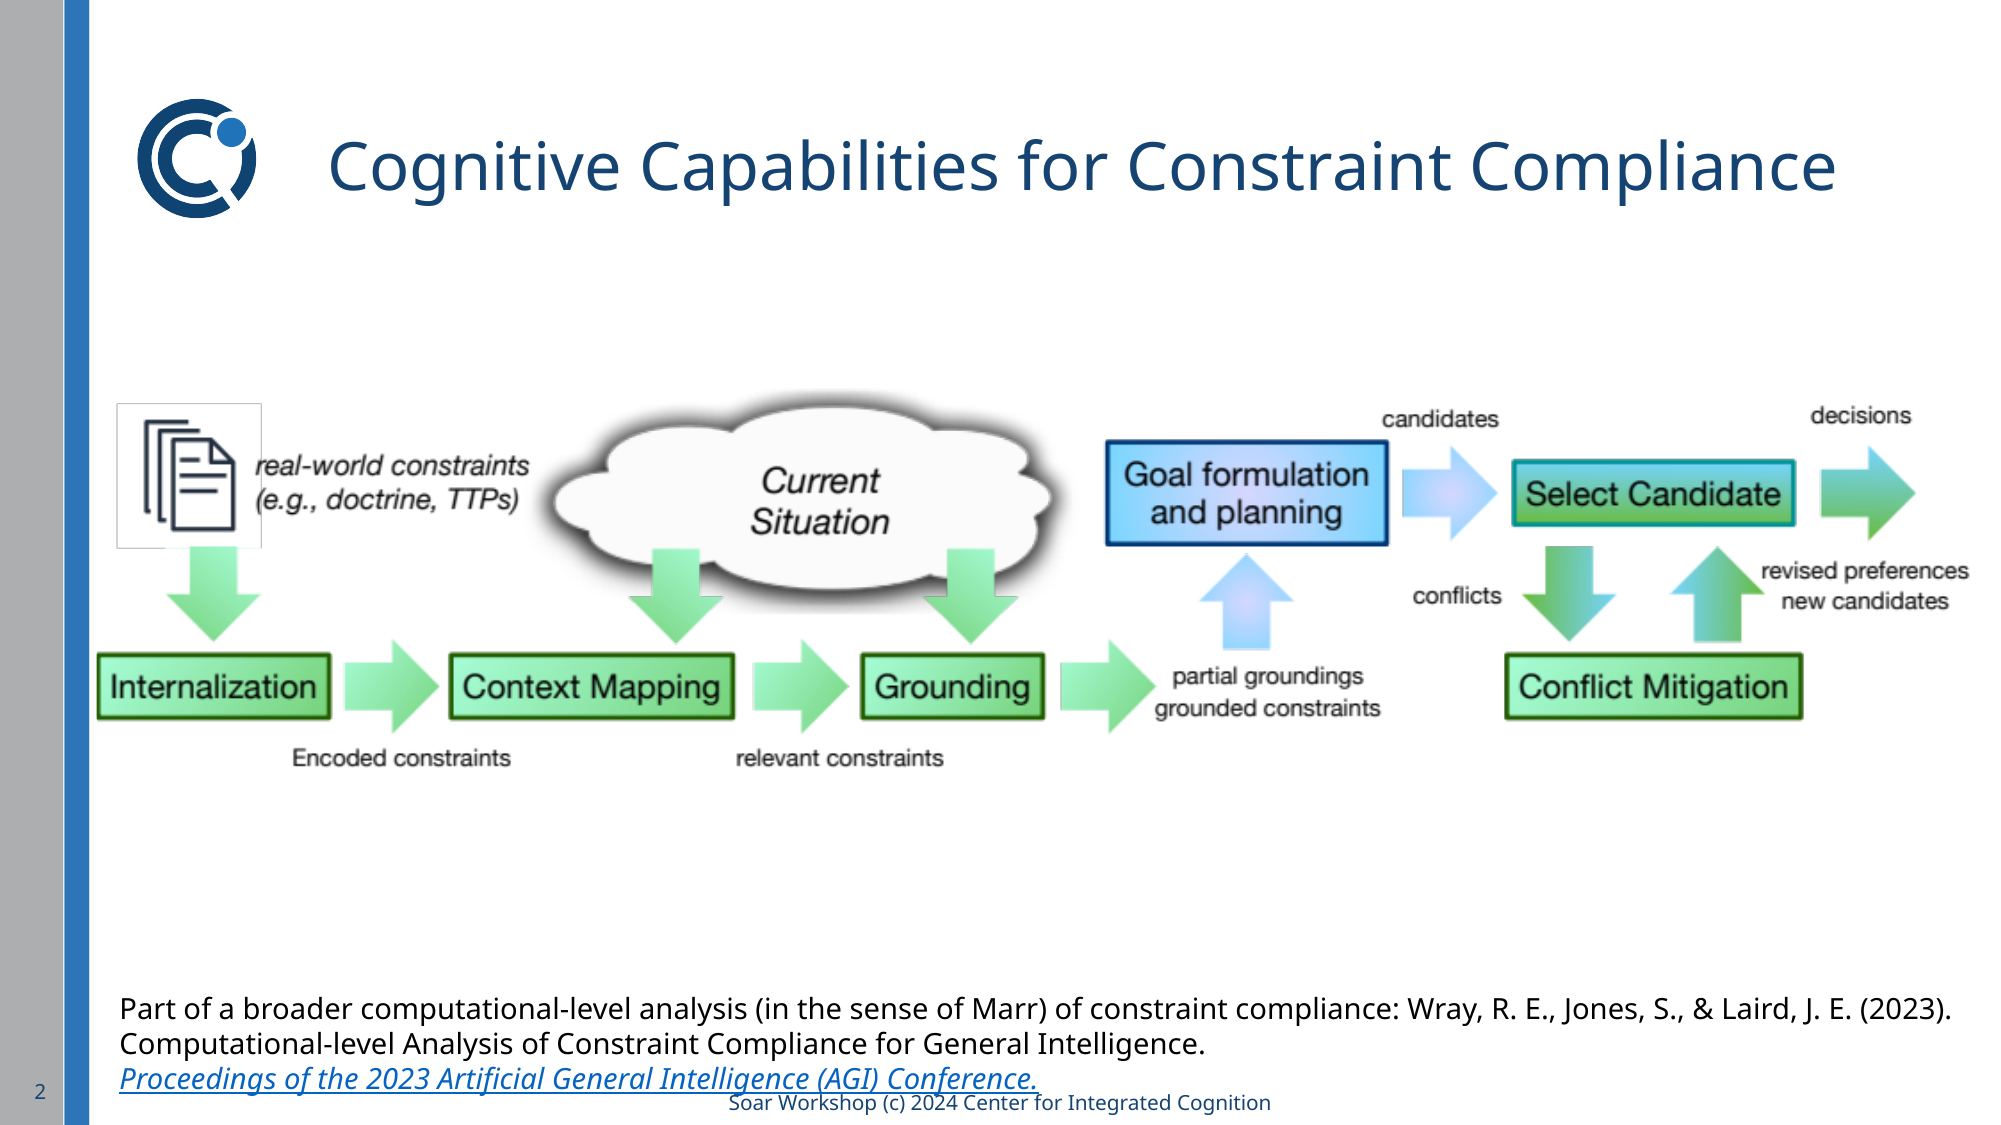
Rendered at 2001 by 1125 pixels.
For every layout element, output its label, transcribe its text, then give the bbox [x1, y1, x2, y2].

picture [122, 89, 279, 232]
text_box Part of a broader computational-level analysis (in the sense of Marr) of constraint compliance: Wray, R. E., Jones, S., & Laird, J. E. (2023). Computational-level Analysis of Constraint Compliance for General Intelligence. Proceedings of the 2023 Artificial General Intelligence (AGI) Conference. [104, 983, 1980, 1108]
footer Soar Workshop (c) 2024 Center for Integrated Cognition [572, 1083, 1428, 1121]
picture [96, 388, 1988, 785]
slide_number 2 [0, 1062, 62, 1123]
title Cognitive Capabilities for Constraint Compliance [312, 59, 1863, 278]
